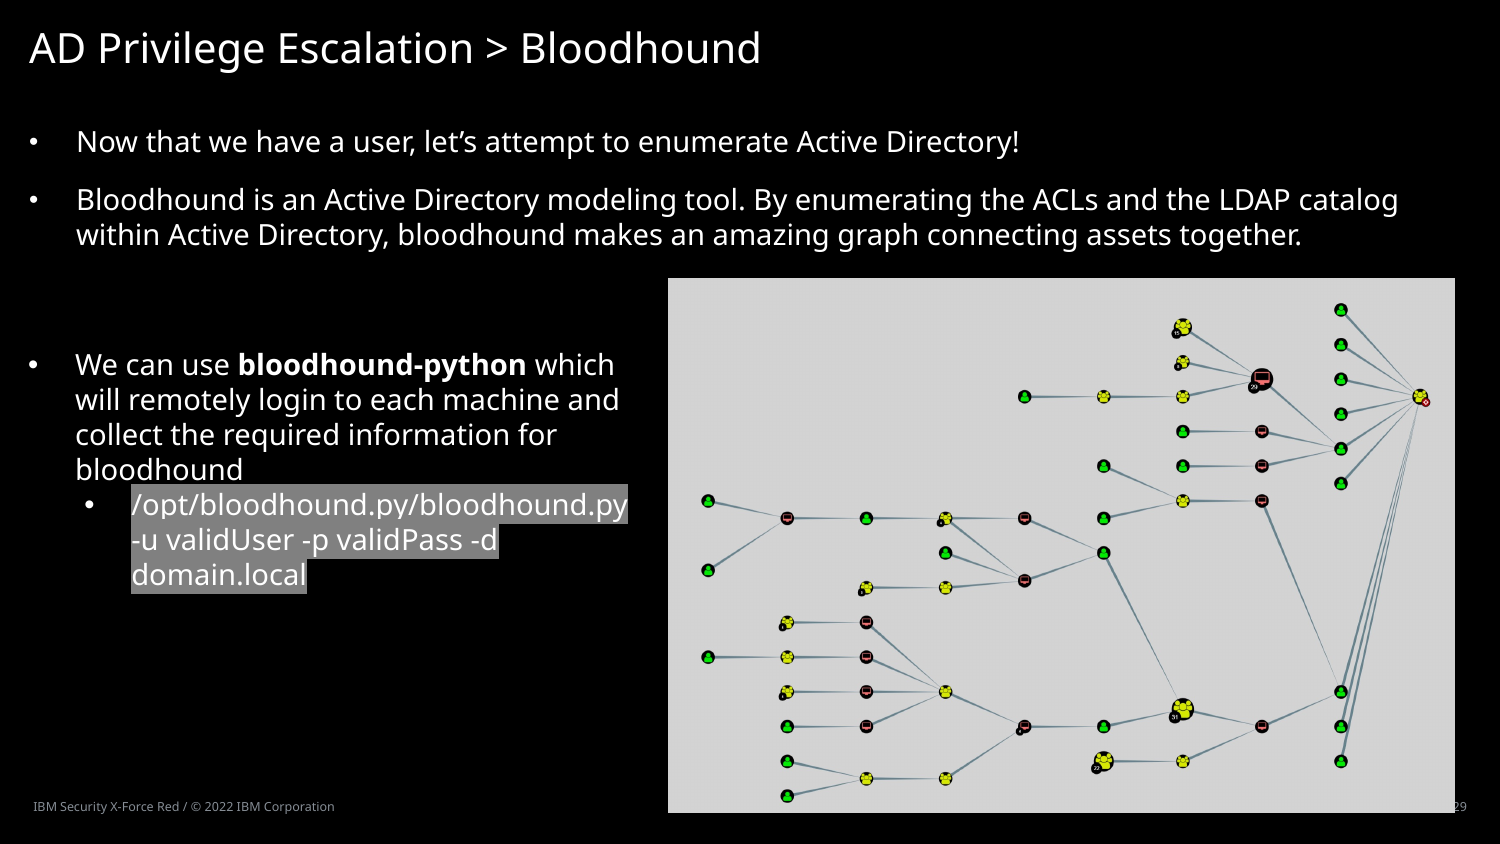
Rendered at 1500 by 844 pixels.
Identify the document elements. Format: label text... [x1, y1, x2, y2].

picture [667, 278, 1455, 813]
list Now that we have a user, let’s attempt to enumerate Active Directory! Bloodhound is an Active Directory modeling tool. By enumerating the ACLs and the LDAP catalog within Active Directory, bloodhound makes an amazing graph connecting assets together. [29, 123, 1434, 275]
footer IBM Security X-Force Red / © 2022 IBM Corporation [33, 793, 672, 821]
slide_number 29 [1449, 793, 1467, 821]
text_box We can use bloodhound-python which will remotely login to each machine and collect the required information for bloodhound /opt/bloodhound.py/bloodhound.py -u validUser -p validPass -d domain.local [13, 339, 655, 669]
title AD Privilege Escalation > Bloodhound [29, 27, 1370, 76]
